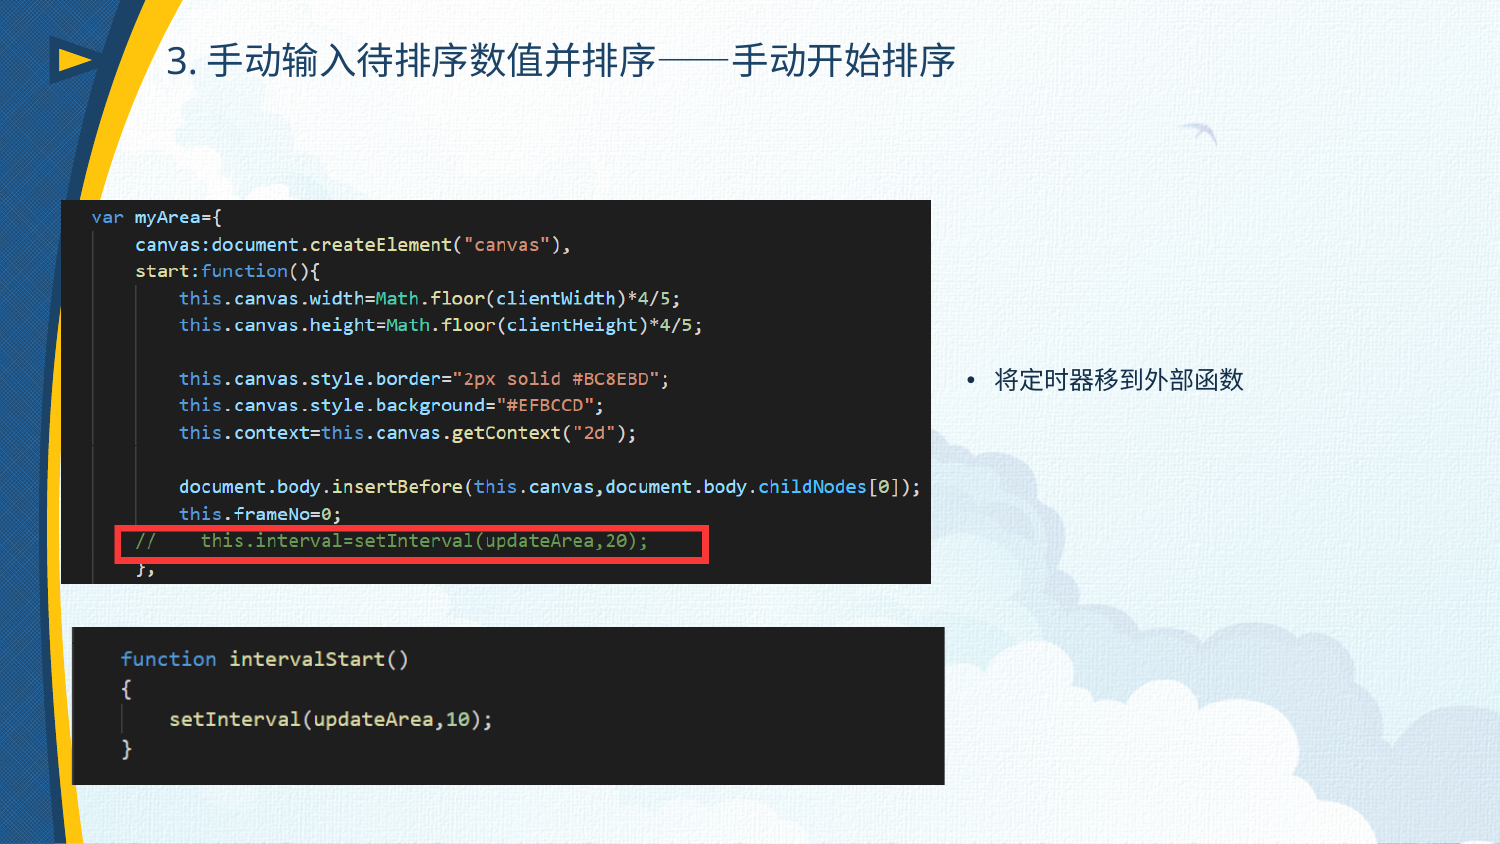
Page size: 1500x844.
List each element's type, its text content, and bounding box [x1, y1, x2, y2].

picture [61, 200, 931, 584]
picture [71, 627, 945, 785]
text_box 3.手动输入待排序数值并排序——手动开始排序 [151, 29, 972, 90]
text_box 将定时器移到外部函数 [951, 342, 1443, 402]
